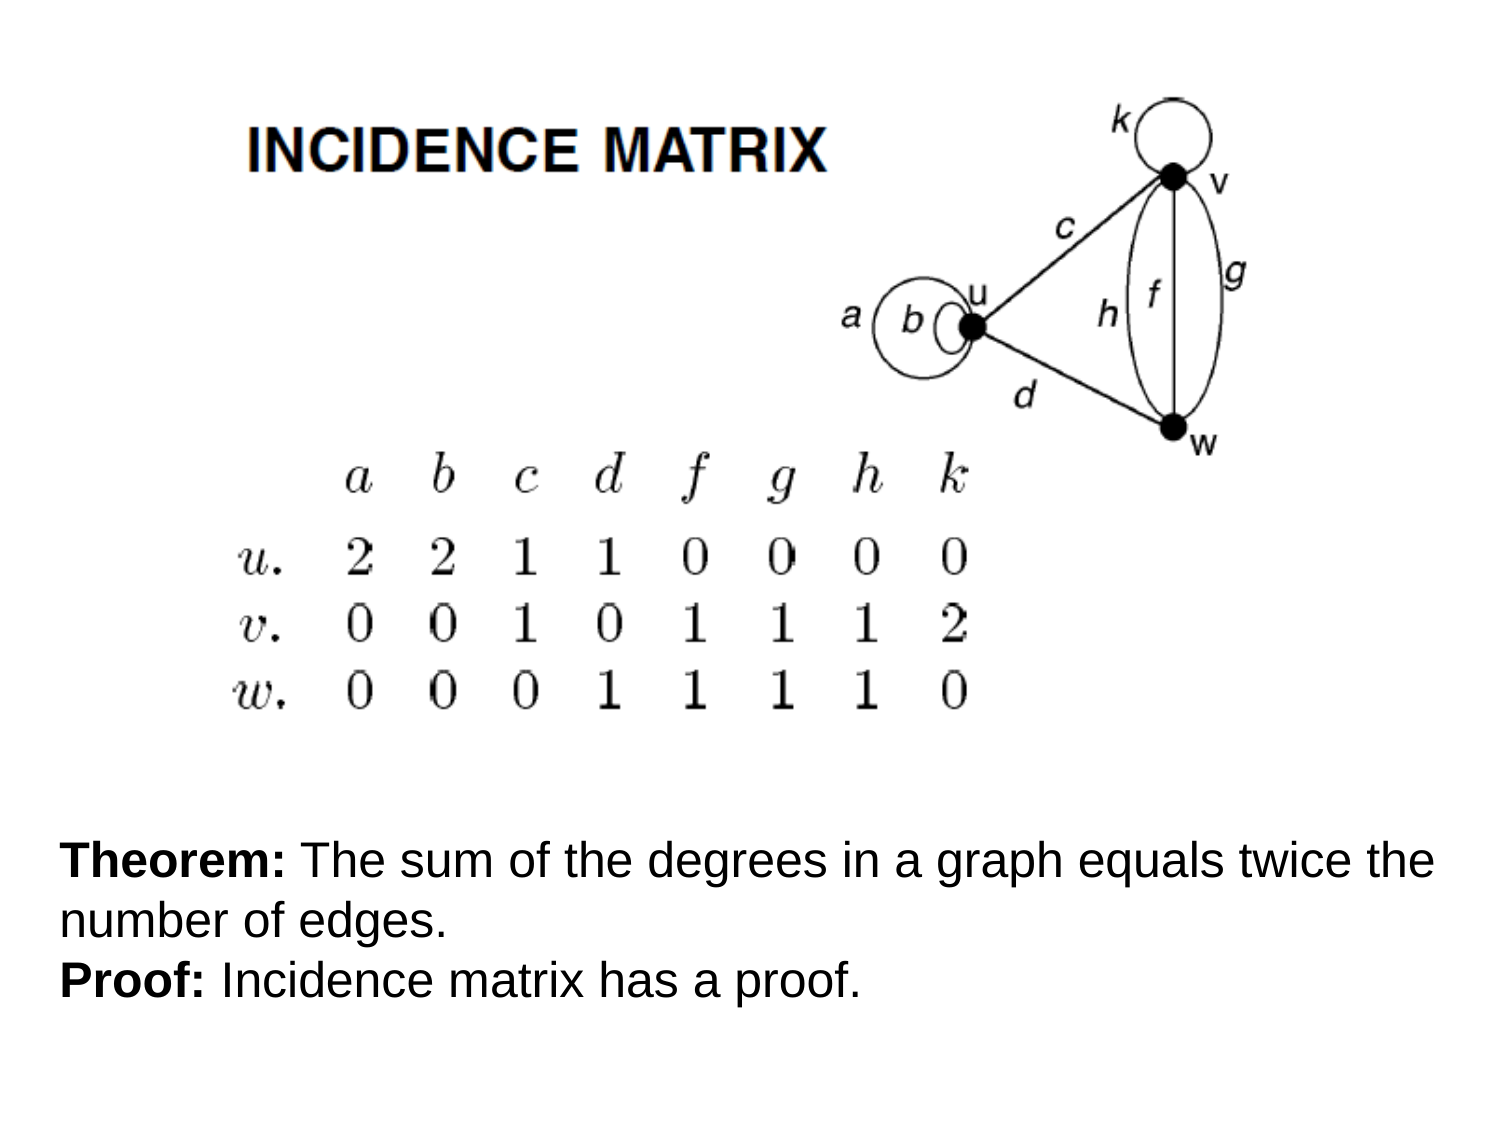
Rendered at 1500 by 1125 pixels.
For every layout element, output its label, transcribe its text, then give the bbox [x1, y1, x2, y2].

picture [163, 10, 1337, 813]
text_box Theorem: The sum of the degrees in a graph equals twice the number of edges. Proof: Incidence matrix has a proof. [44, 812, 1455, 1067]
